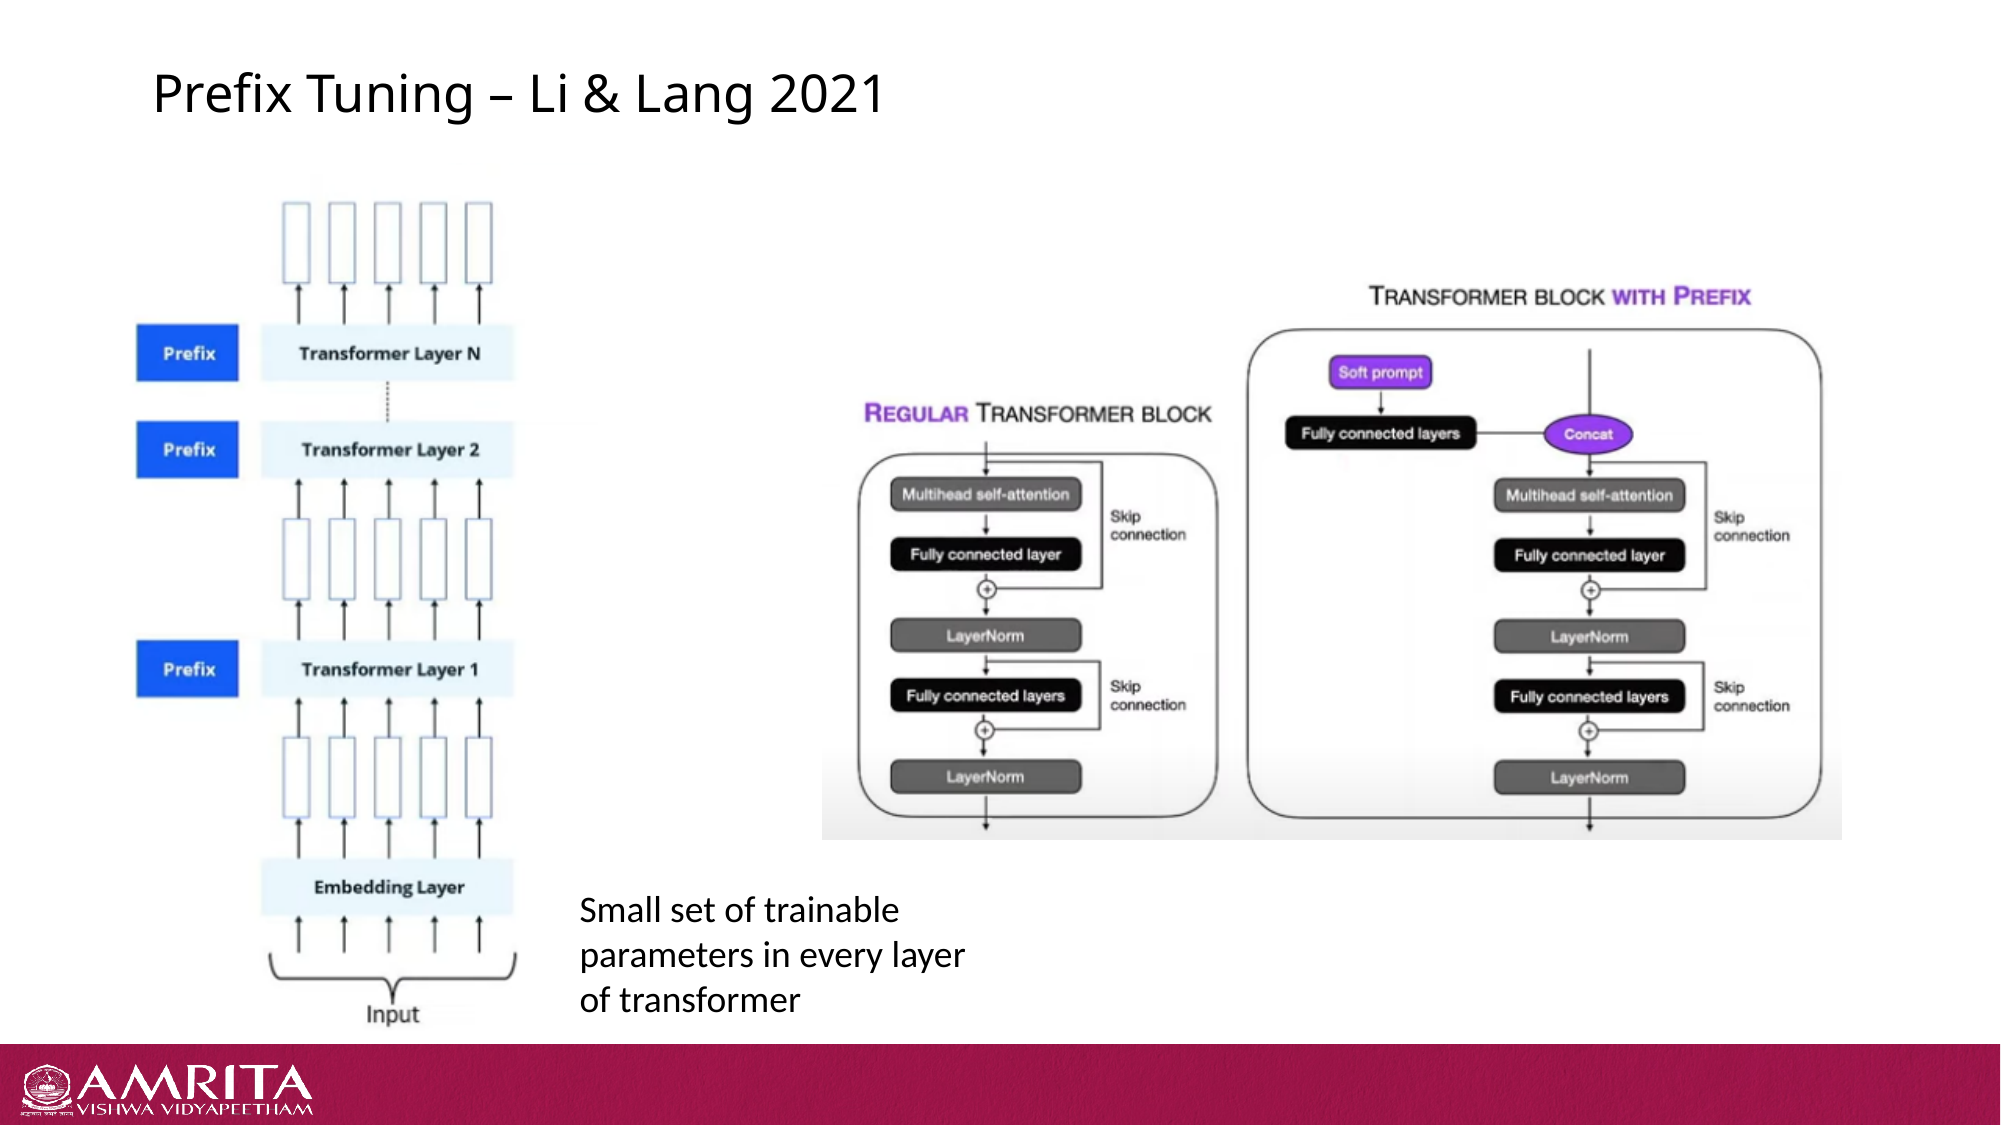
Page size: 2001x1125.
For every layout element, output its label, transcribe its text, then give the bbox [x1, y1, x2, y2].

title Prefix Tuning – Li & Lang 2021 [137, 59, 1863, 132]
picture [822, 255, 1842, 840]
picture [97, 163, 598, 1032]
picture [0, 1044, 2001, 1125]
text_box Small set of trainable parameters in every layer of transformer [598, 877, 1015, 1028]
